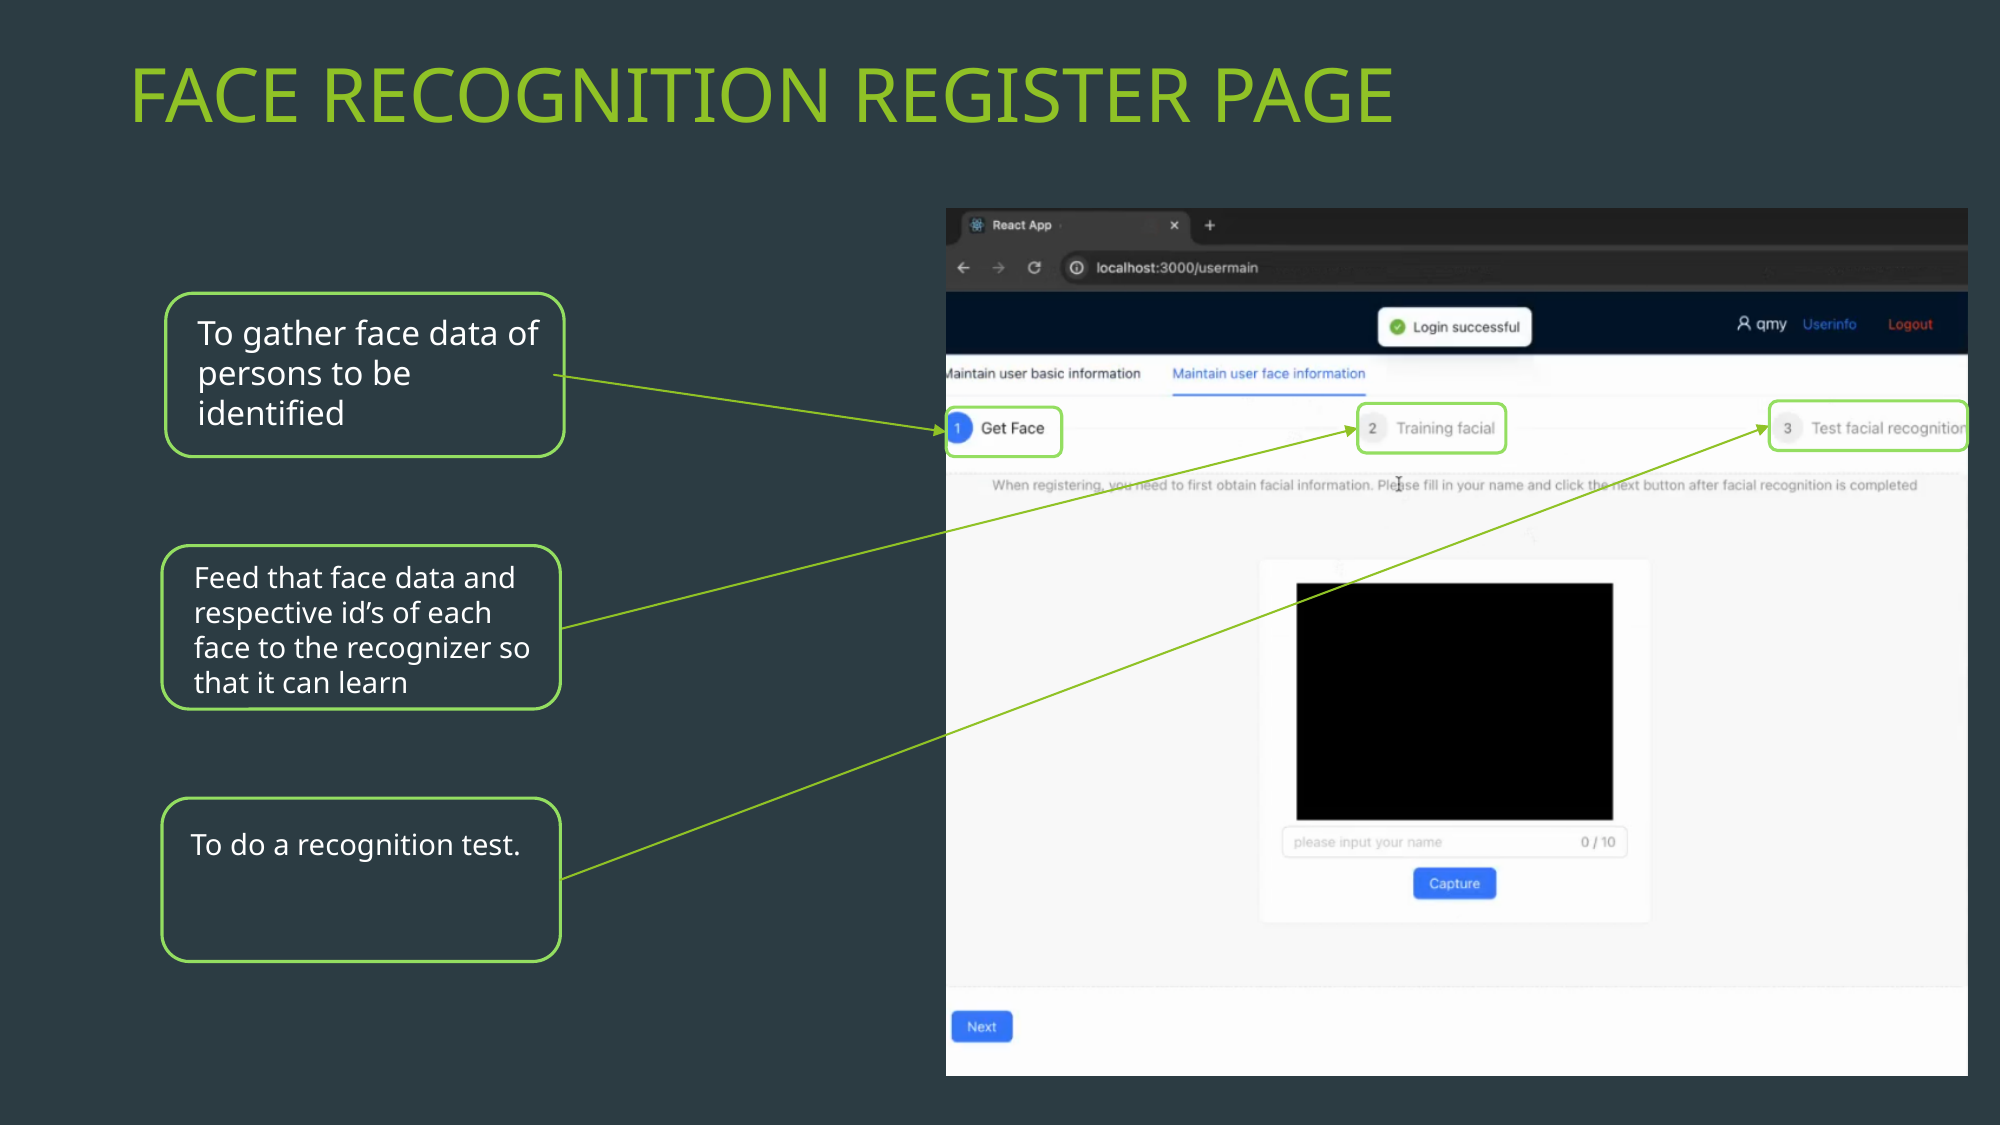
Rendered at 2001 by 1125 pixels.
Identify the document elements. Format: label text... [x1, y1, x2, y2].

text_box [160, 796, 562, 964]
text_box [160, 544, 552, 711]
text_box [164, 291, 566, 459]
title FACE RECOGNITION REGISTER PAGE [113, 39, 1524, 162]
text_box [559, 425, 1770, 881]
picture [945, 207, 1969, 1076]
text_box To do a recognition test. [175, 819, 555, 869]
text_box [553, 374, 947, 433]
text_box Feed that face data and respective id’s of each face to the recognizer so that it can learn [179, 551, 555, 707]
